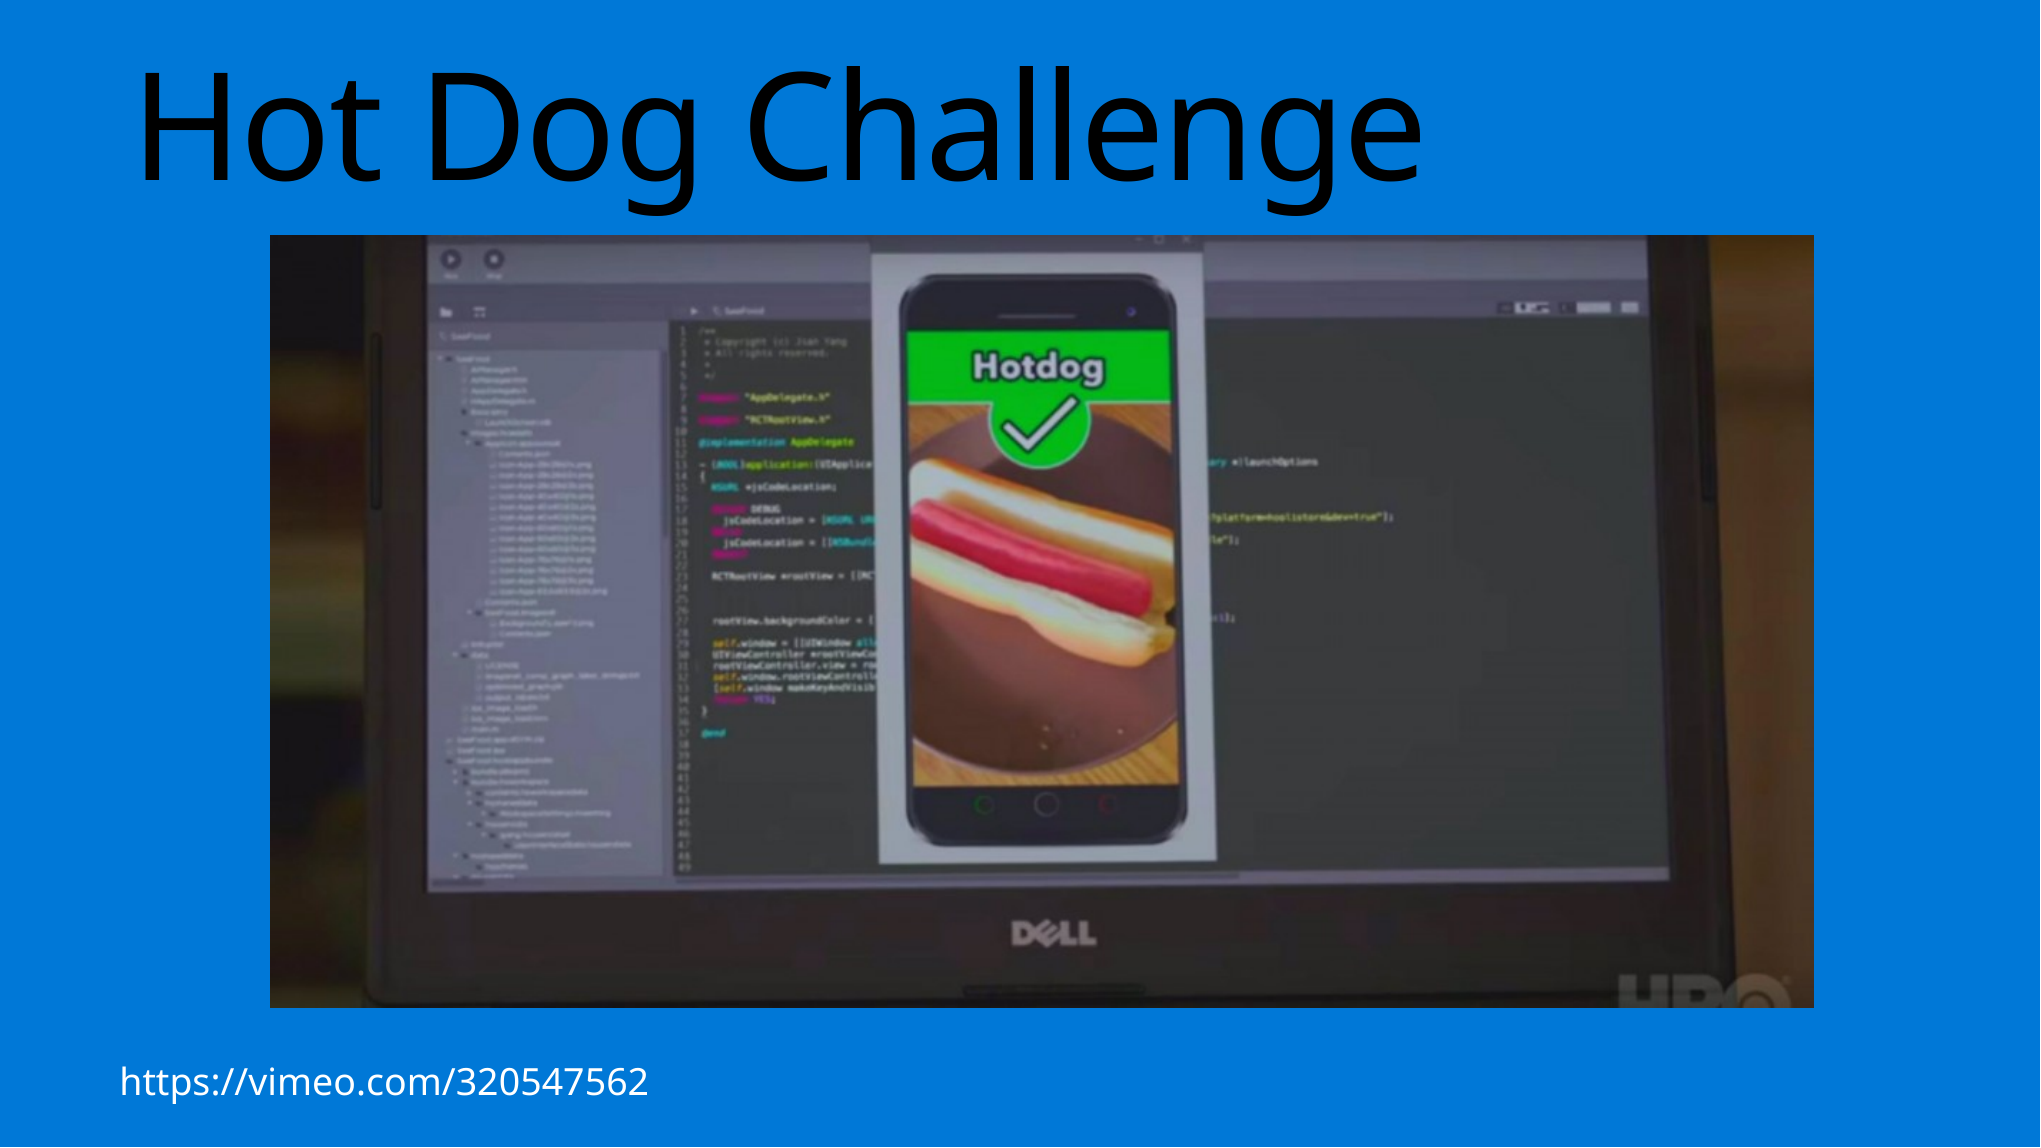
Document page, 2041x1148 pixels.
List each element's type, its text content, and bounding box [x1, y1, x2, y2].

title Hot Dog Challenge [107, 36, 2020, 231]
picture [269, 235, 1814, 1009]
text_box https://vimeo.com/320547562 [104, 1050, 674, 1111]
